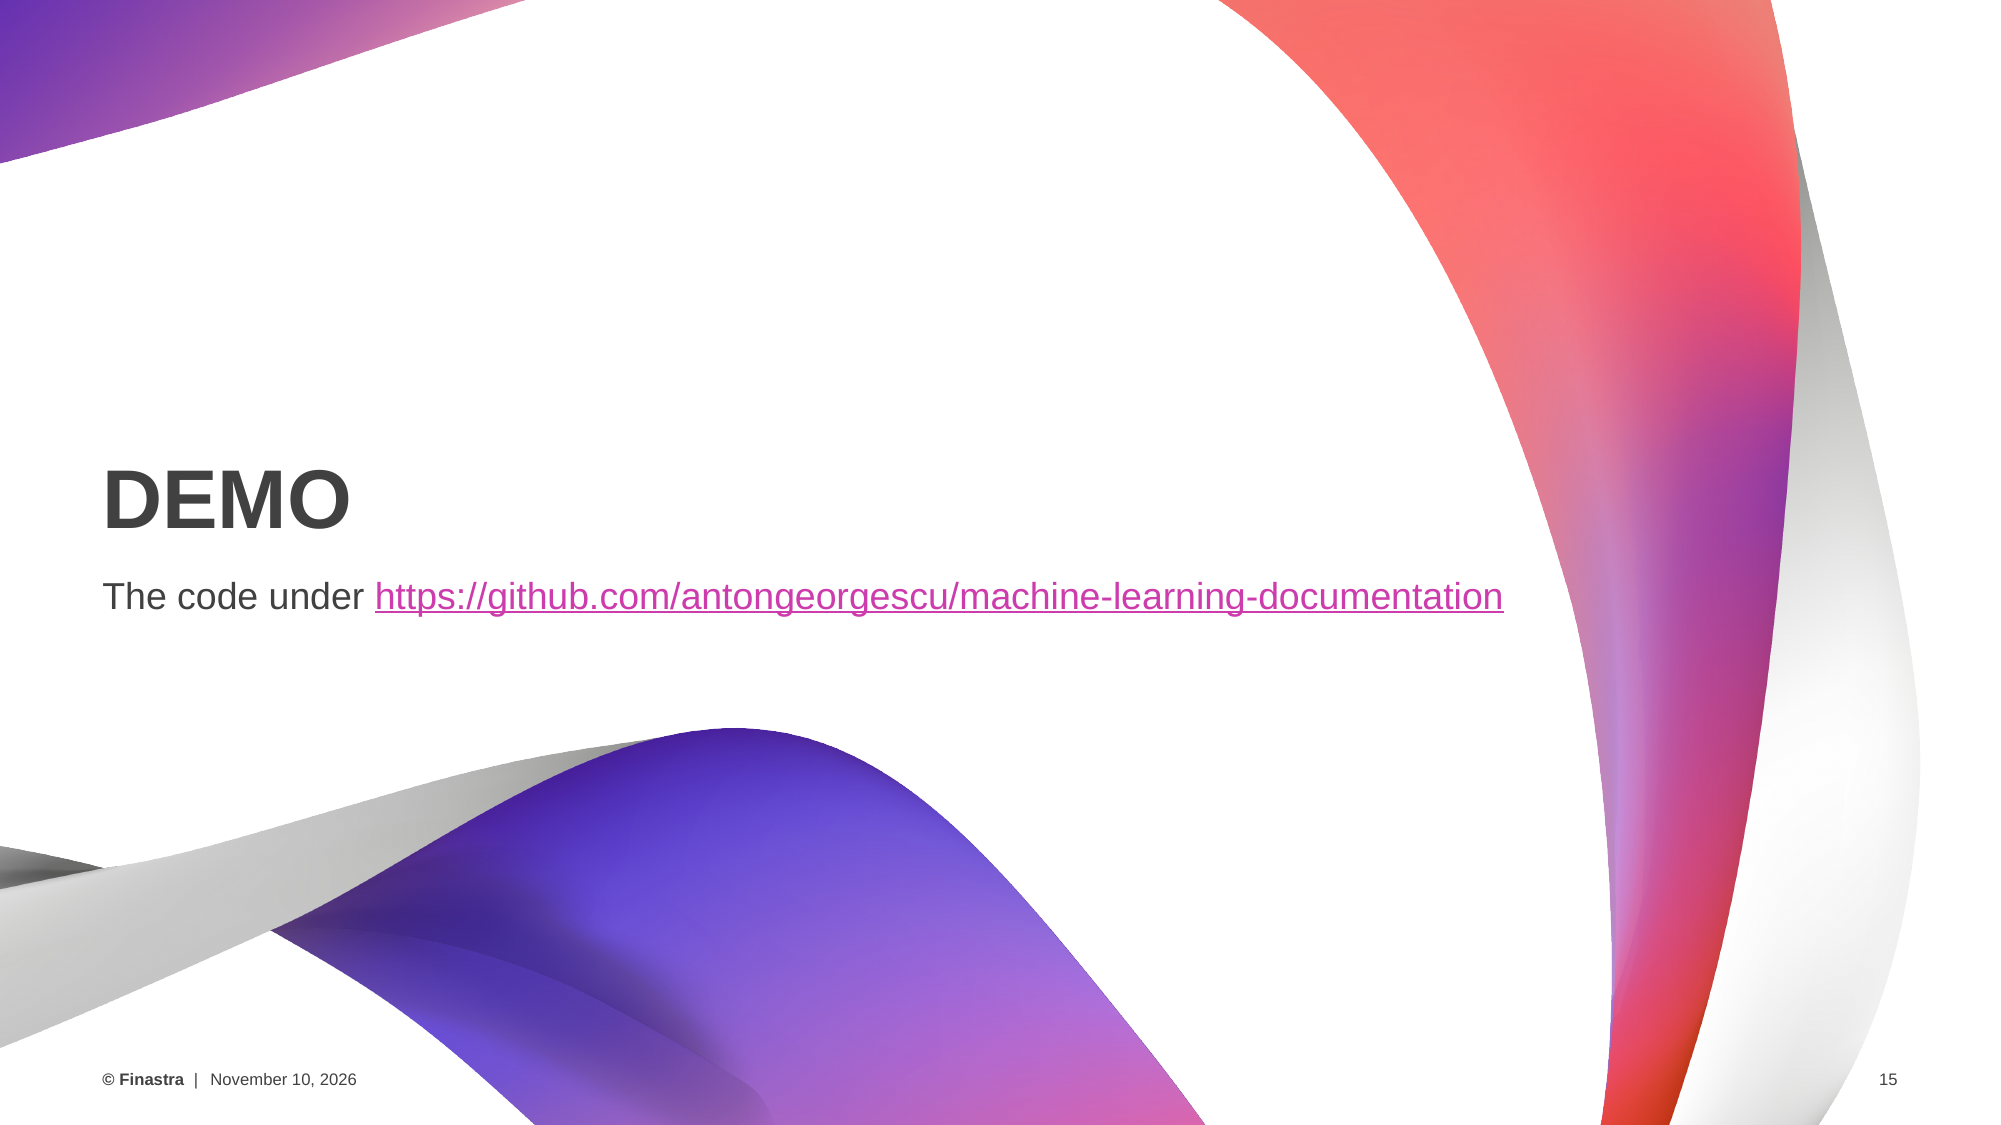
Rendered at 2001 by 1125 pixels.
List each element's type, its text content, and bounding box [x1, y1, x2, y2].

text_box The code under https://github.com/antongeorgescu/machine-learning-documentation [102, 571, 1509, 697]
title Demo [102, 296, 1338, 545]
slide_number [210, 1048, 441, 1109]
slide_number 15 [1816, 1048, 1898, 1109]
picture [0, 0, 2000, 1125]
